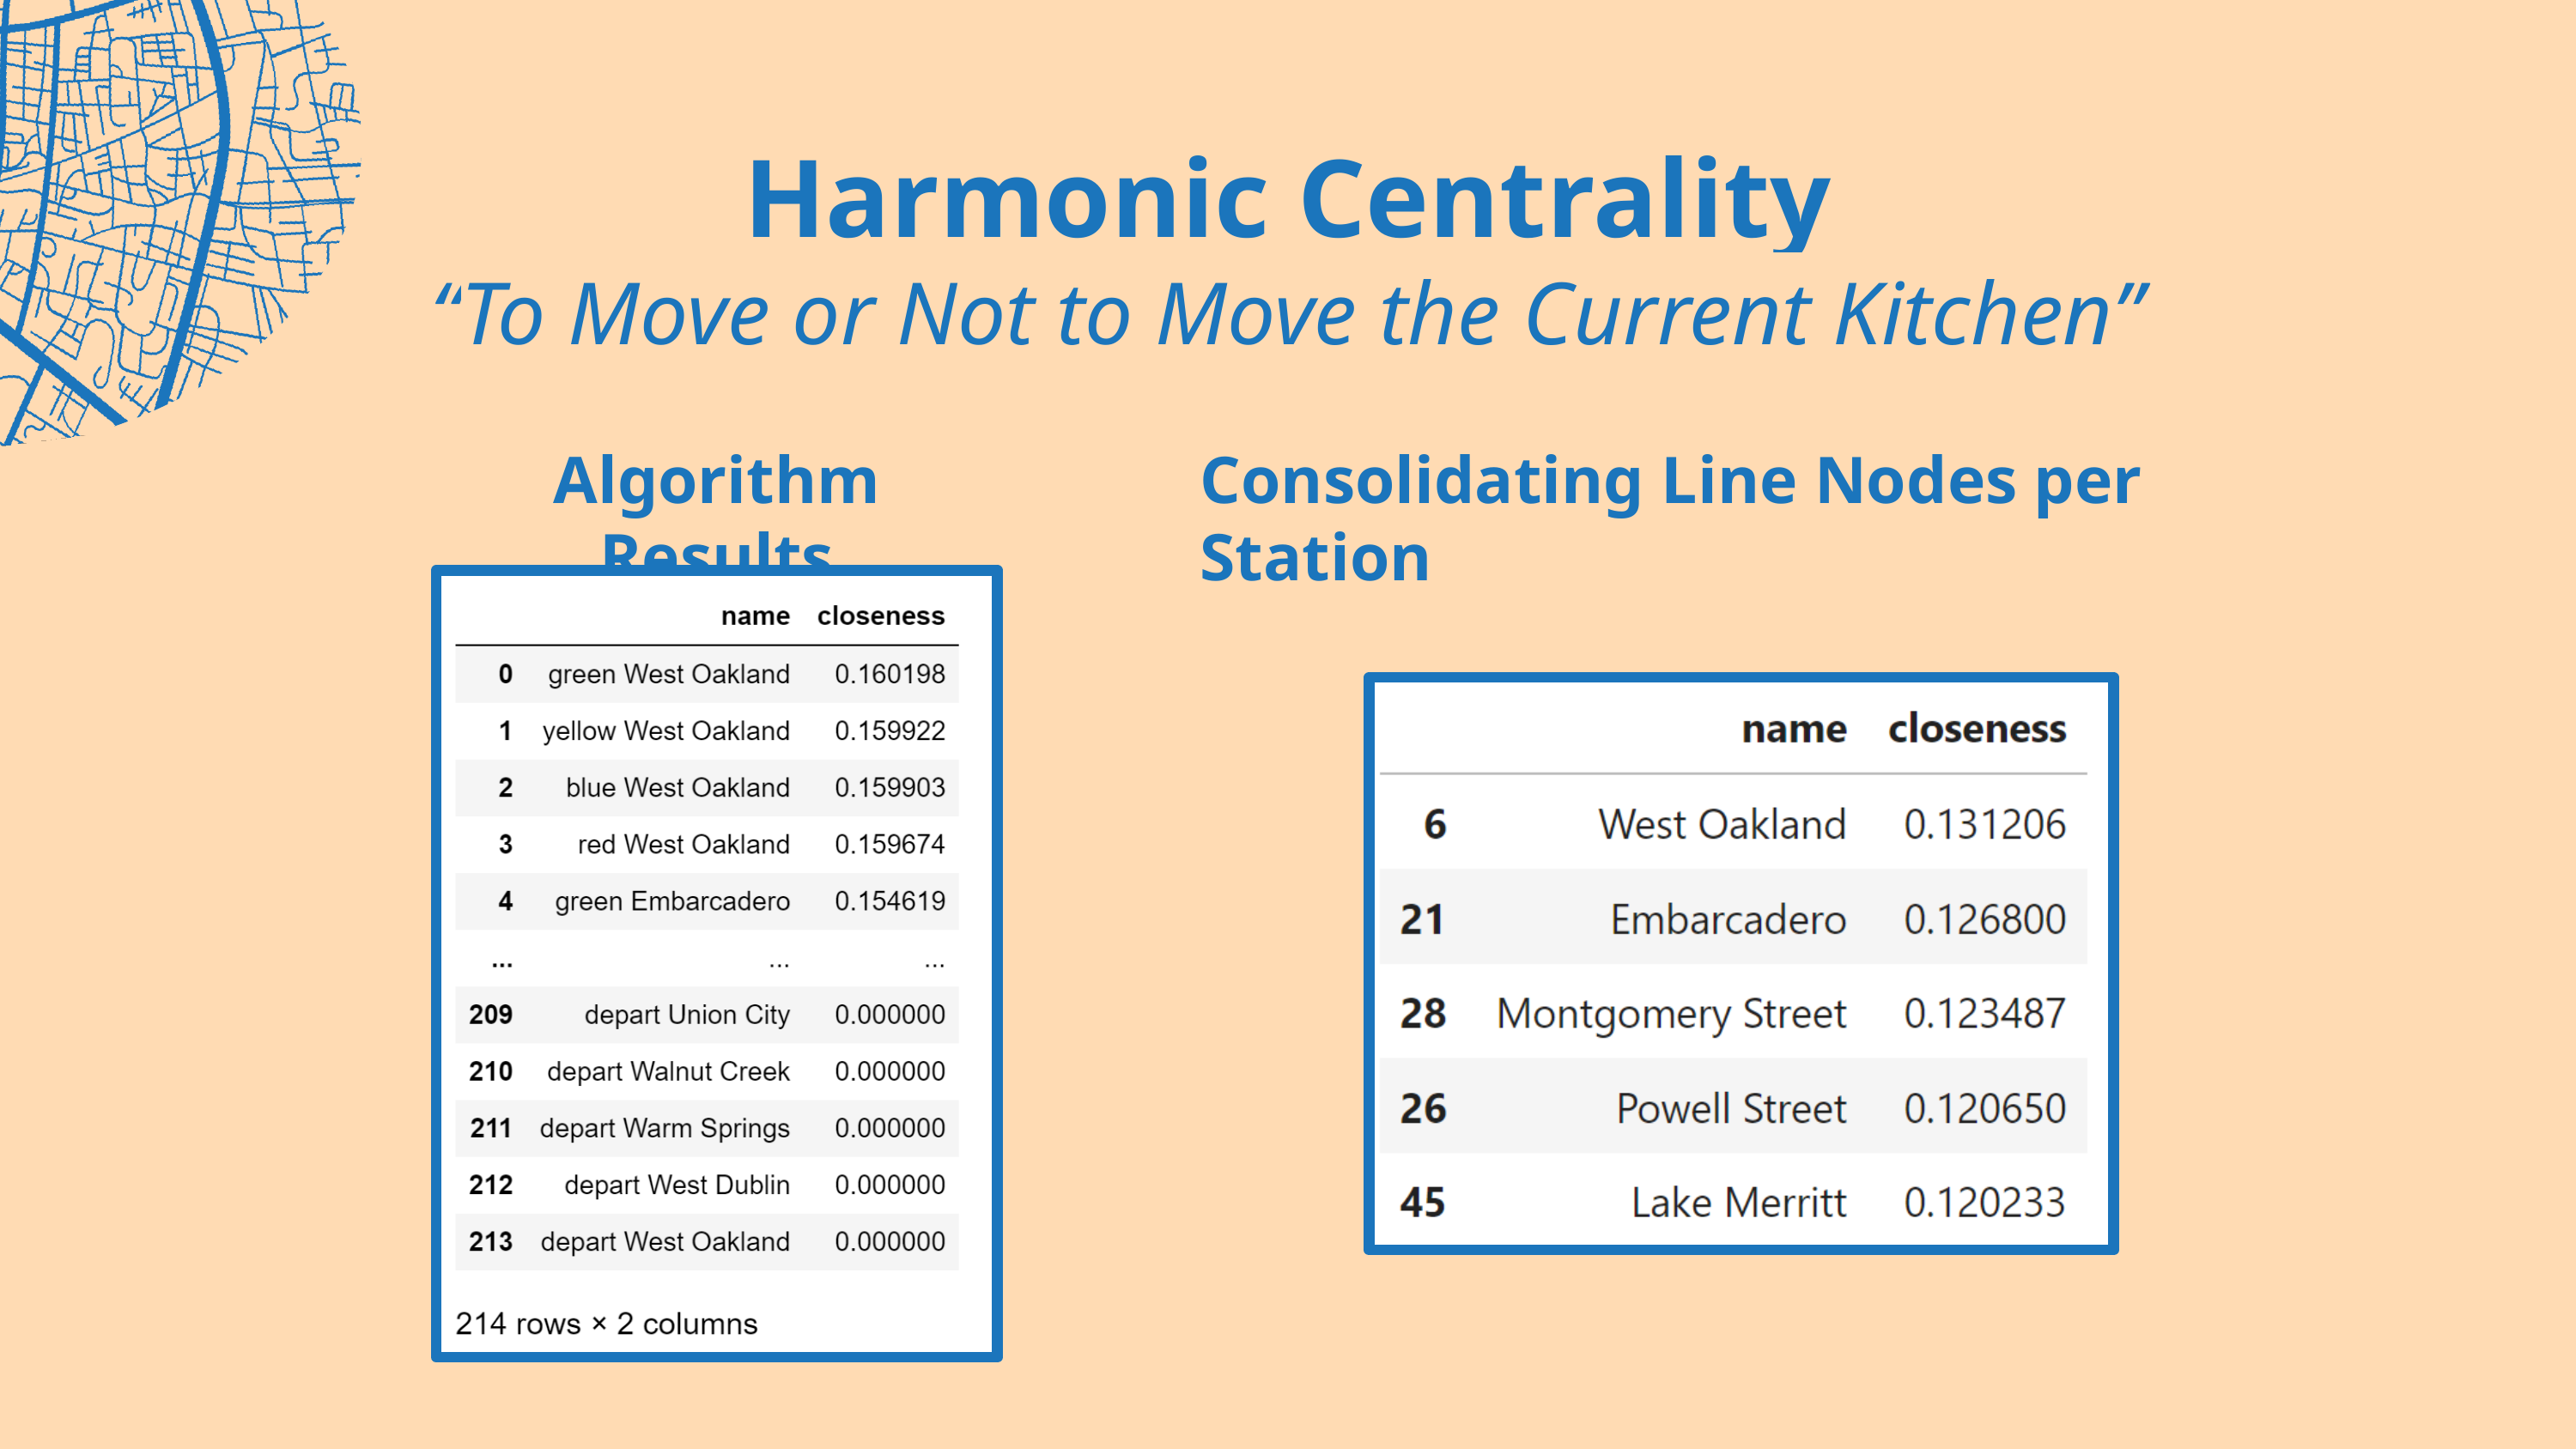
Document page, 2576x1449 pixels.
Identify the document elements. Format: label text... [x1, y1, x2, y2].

text_box Algorithm Results [441, 426, 993, 565]
text_box Harmonic Centrality “To Move or Not to Move the Current Kitchen” [368, 130, 2420, 362]
picture [1374, 682, 2109, 1246]
text_box Consolidating Line Nodes per Station [1187, 426, 2296, 607]
picture [441, 575, 993, 1353]
picture [0, 0, 363, 454]
